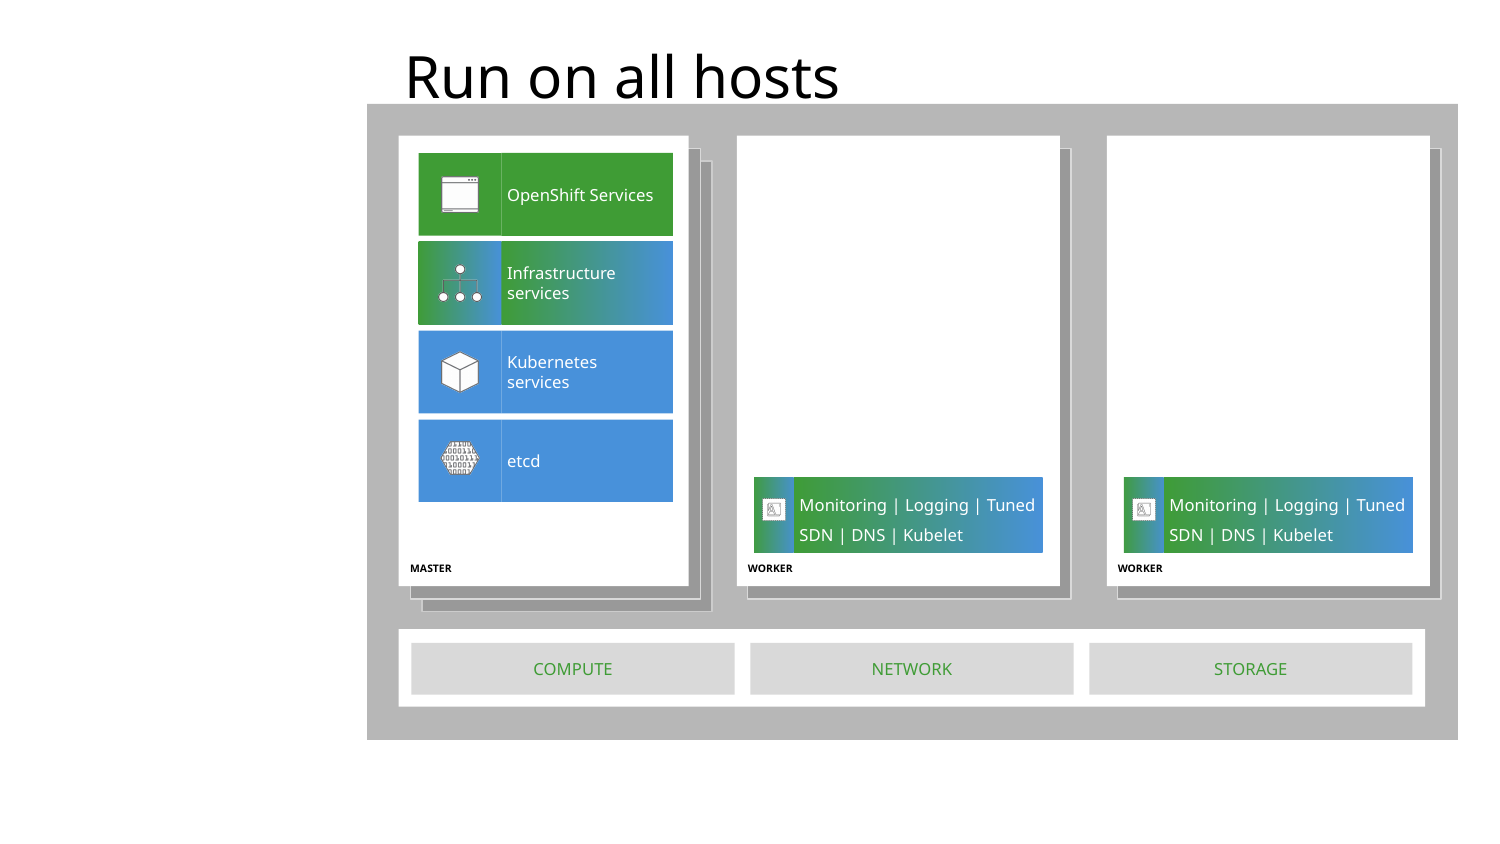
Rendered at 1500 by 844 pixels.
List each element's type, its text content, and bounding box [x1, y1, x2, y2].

text_box [1123, 477, 1164, 553]
picture [438, 264, 482, 303]
text_box Monitoring | Logging | Tuned SDN | DNS | Kubelet [1164, 477, 1413, 553]
text_box Kubernetes services [502, 330, 673, 414]
text_box [418, 419, 502, 502]
text_box etcd [502, 419, 673, 502]
text_box [418, 330, 502, 414]
picture [441, 351, 479, 393]
text_box [421, 161, 712, 612]
picture [1132, 497, 1157, 521]
text_box OpenShift Services [501, 152, 673, 236]
title Run on all hosts [389, 25, 1459, 145]
picture [440, 440, 480, 476]
text_box MASTER [398, 145, 689, 587]
text_box [747, 148, 1071, 599]
picture [762, 497, 787, 521]
text_box [410, 148, 701, 599]
text_box [418, 153, 502, 236]
text_box [754, 477, 794, 553]
text_box COMPUTE [411, 642, 735, 695]
text_box WORKER [736, 145, 1060, 587]
text_box WORKER [1106, 145, 1430, 587]
text_box NETWORK [750, 642, 1074, 695]
text_box STORAGE [1089, 642, 1413, 695]
text_box [1117, 148, 1441, 599]
text_box Monitoring | Logging | Tuned SDN | DNS | Kubelet [794, 477, 1043, 553]
text_box [398, 629, 1426, 707]
text_box Infrastructure services [502, 241, 673, 325]
text_box [418, 241, 502, 325]
text_box [367, 103, 1458, 740]
picture [441, 176, 479, 214]
